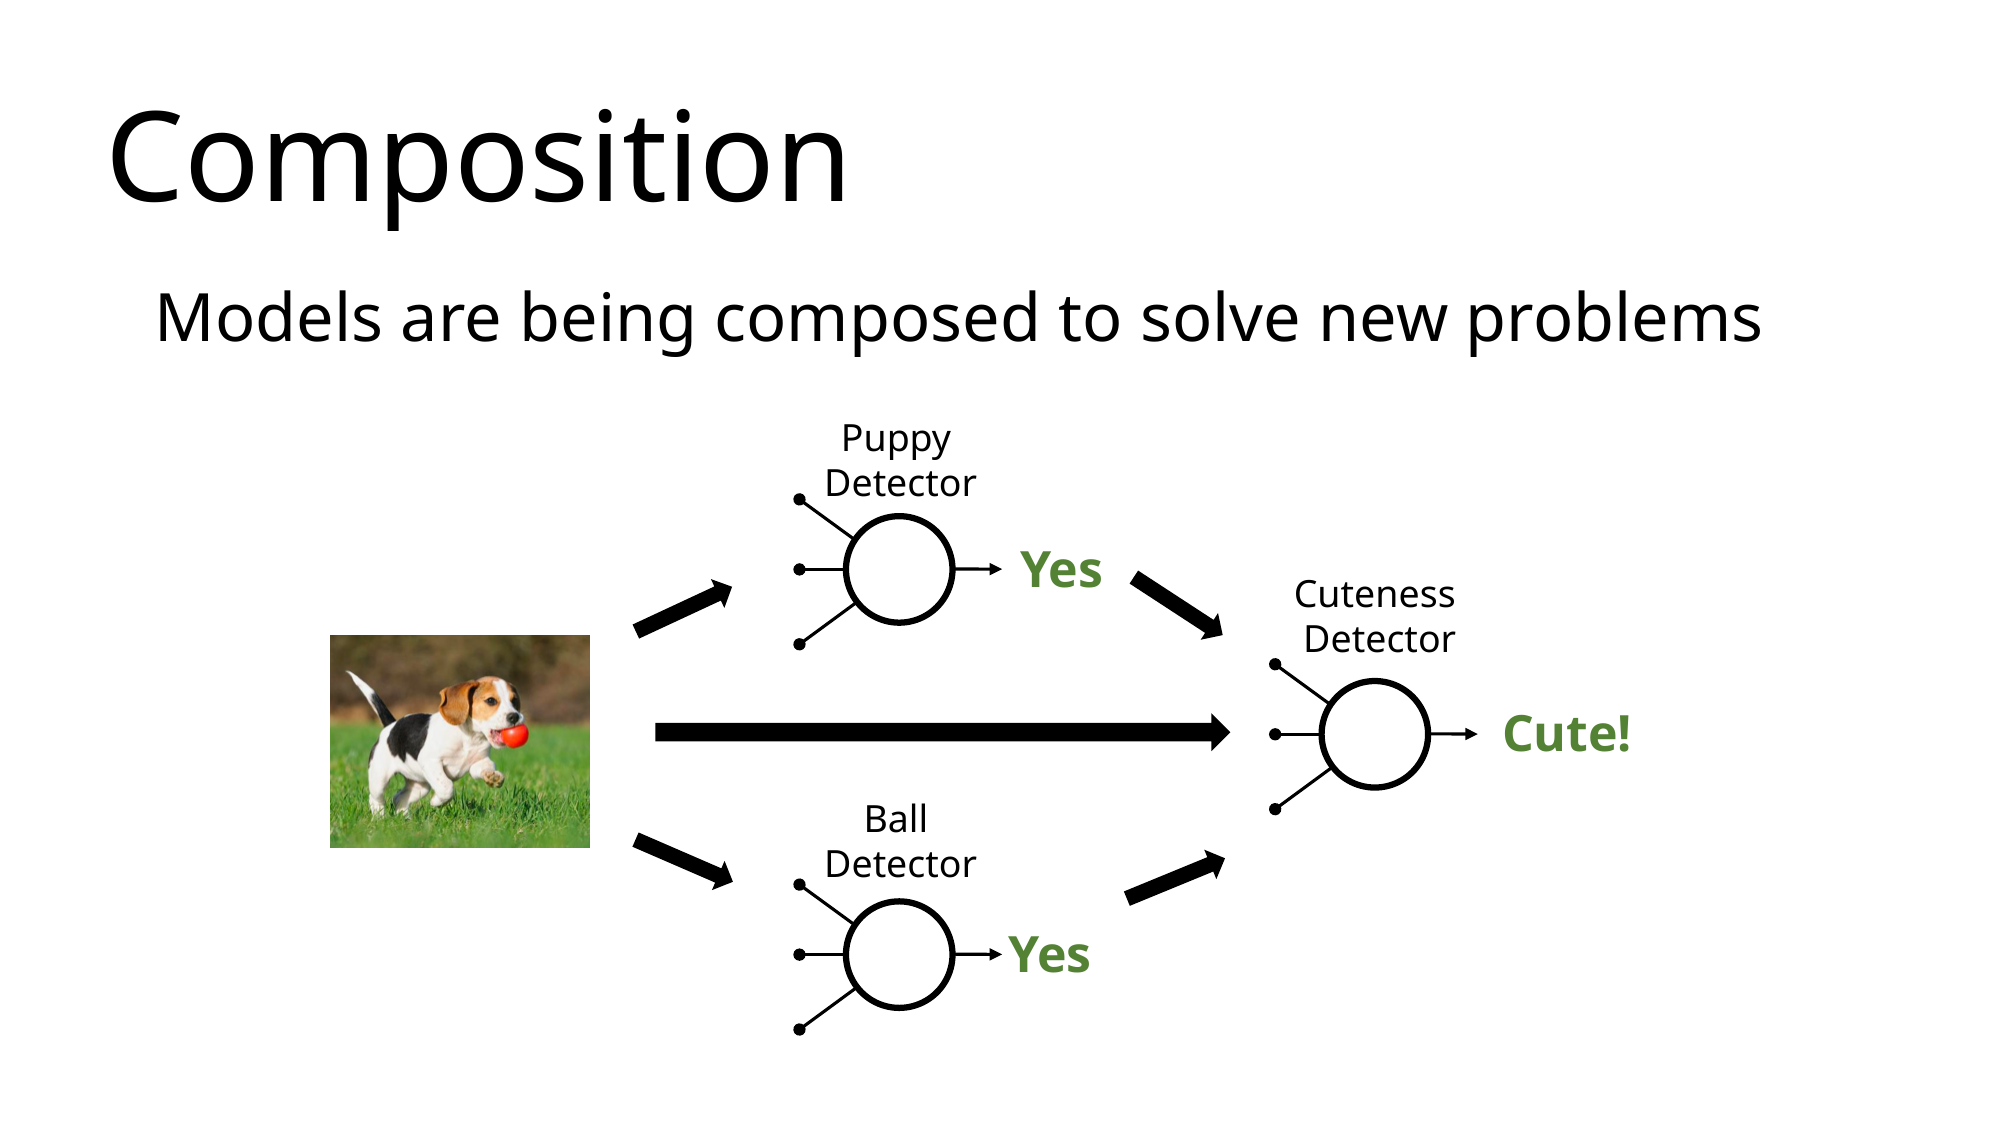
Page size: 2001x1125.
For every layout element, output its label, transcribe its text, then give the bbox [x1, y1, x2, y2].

title Composition [90, 52, 1863, 271]
text_box Cuteness Detector [1278, 562, 1481, 667]
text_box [1303, 635, 1449, 839]
text_box [632, 579, 733, 639]
list Models are being composed to solve new problems [137, 276, 1863, 650]
text_box [1129, 570, 1223, 640]
text_box Puppy Detector [809, 406, 993, 511]
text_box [828, 470, 974, 674]
text_box Ball Detector [809, 787, 993, 893]
text_box Yes [993, 915, 1107, 990]
picture [330, 635, 590, 848]
text_box [655, 713, 1231, 752]
text_box [1123, 849, 1226, 906]
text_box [828, 855, 974, 1059]
text_box Yes [1005, 529, 1118, 605]
text_box [632, 832, 733, 891]
text_box Cute! [1487, 694, 1648, 770]
